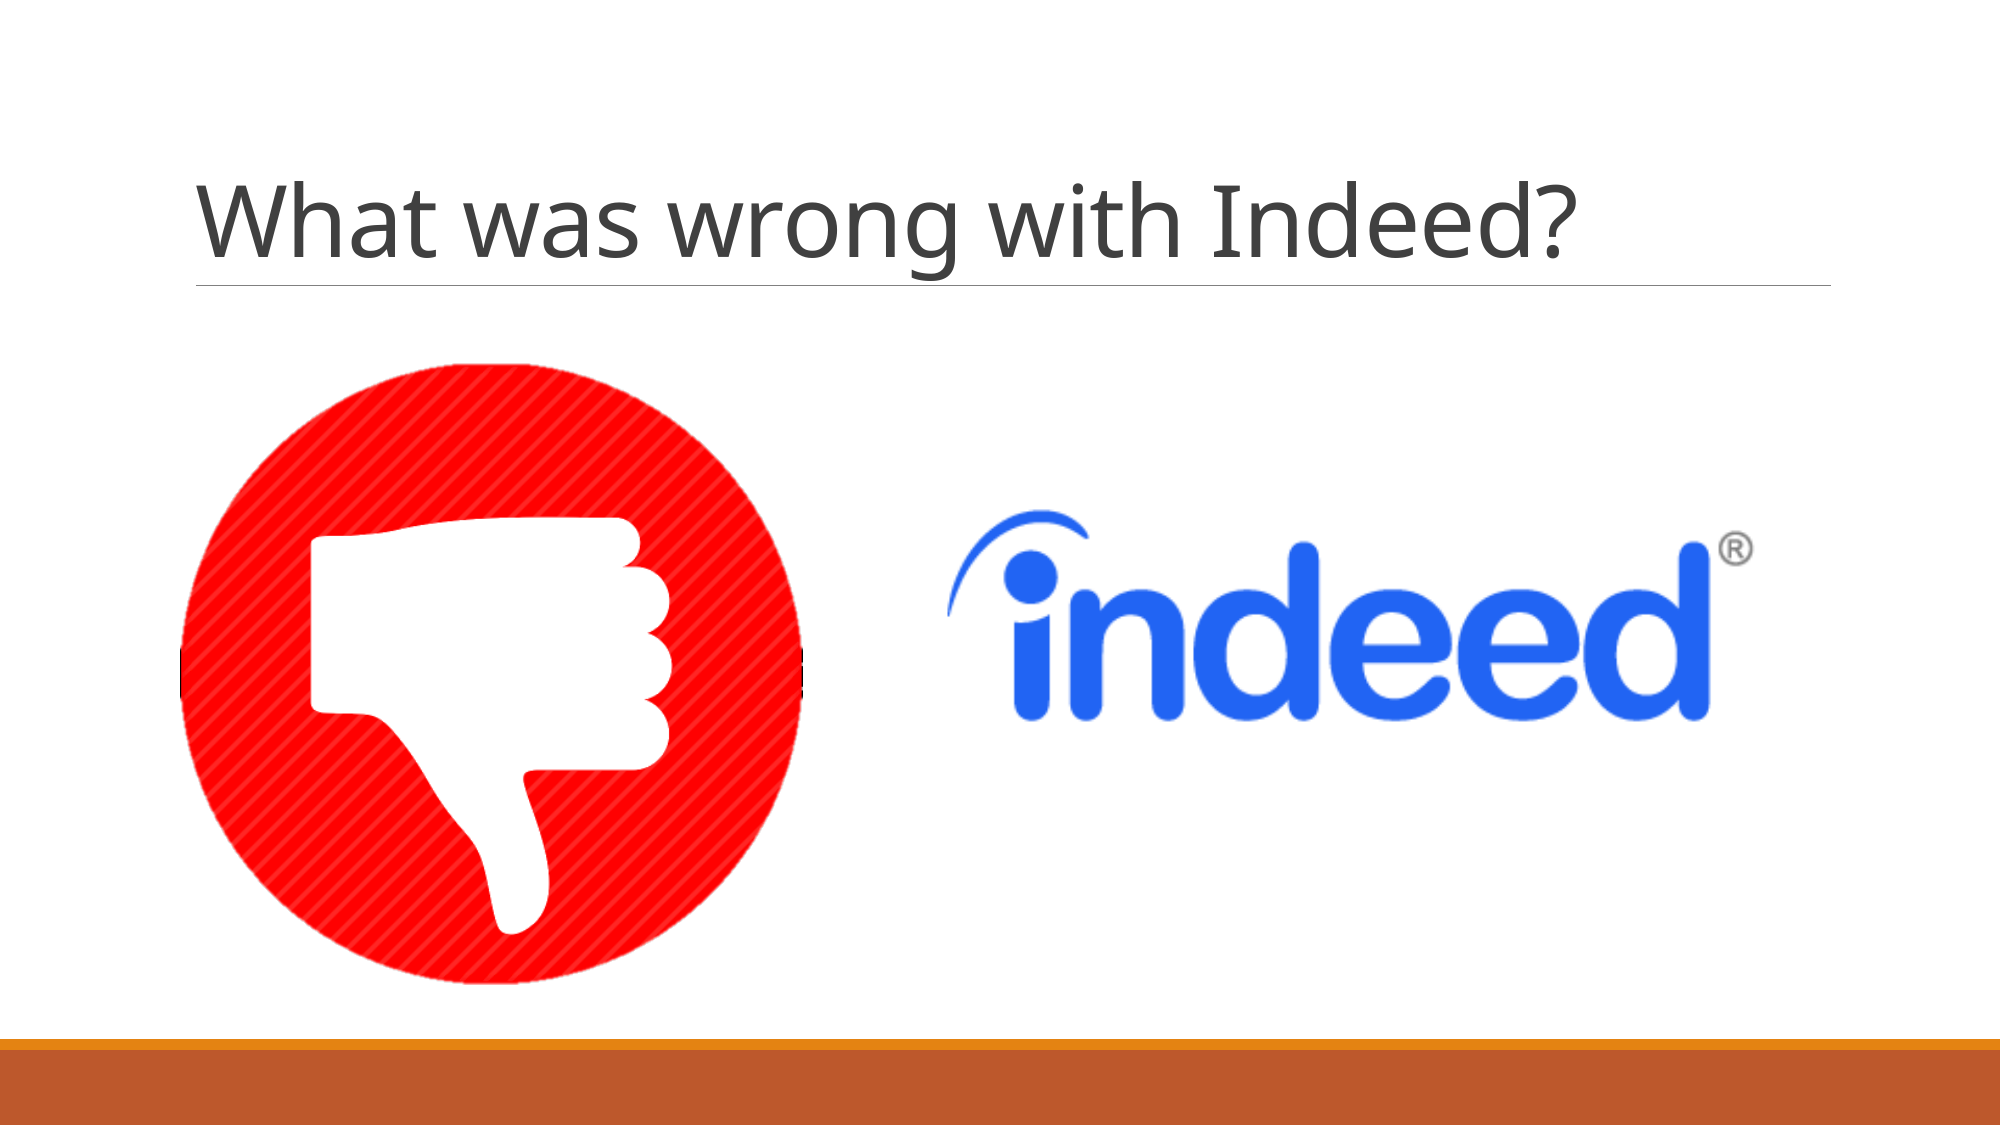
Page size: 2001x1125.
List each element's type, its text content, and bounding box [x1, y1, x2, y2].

title What was wrong with Indeed? [180, 47, 1830, 285]
picture [179, 361, 803, 986]
picture [945, 508, 1760, 726]
